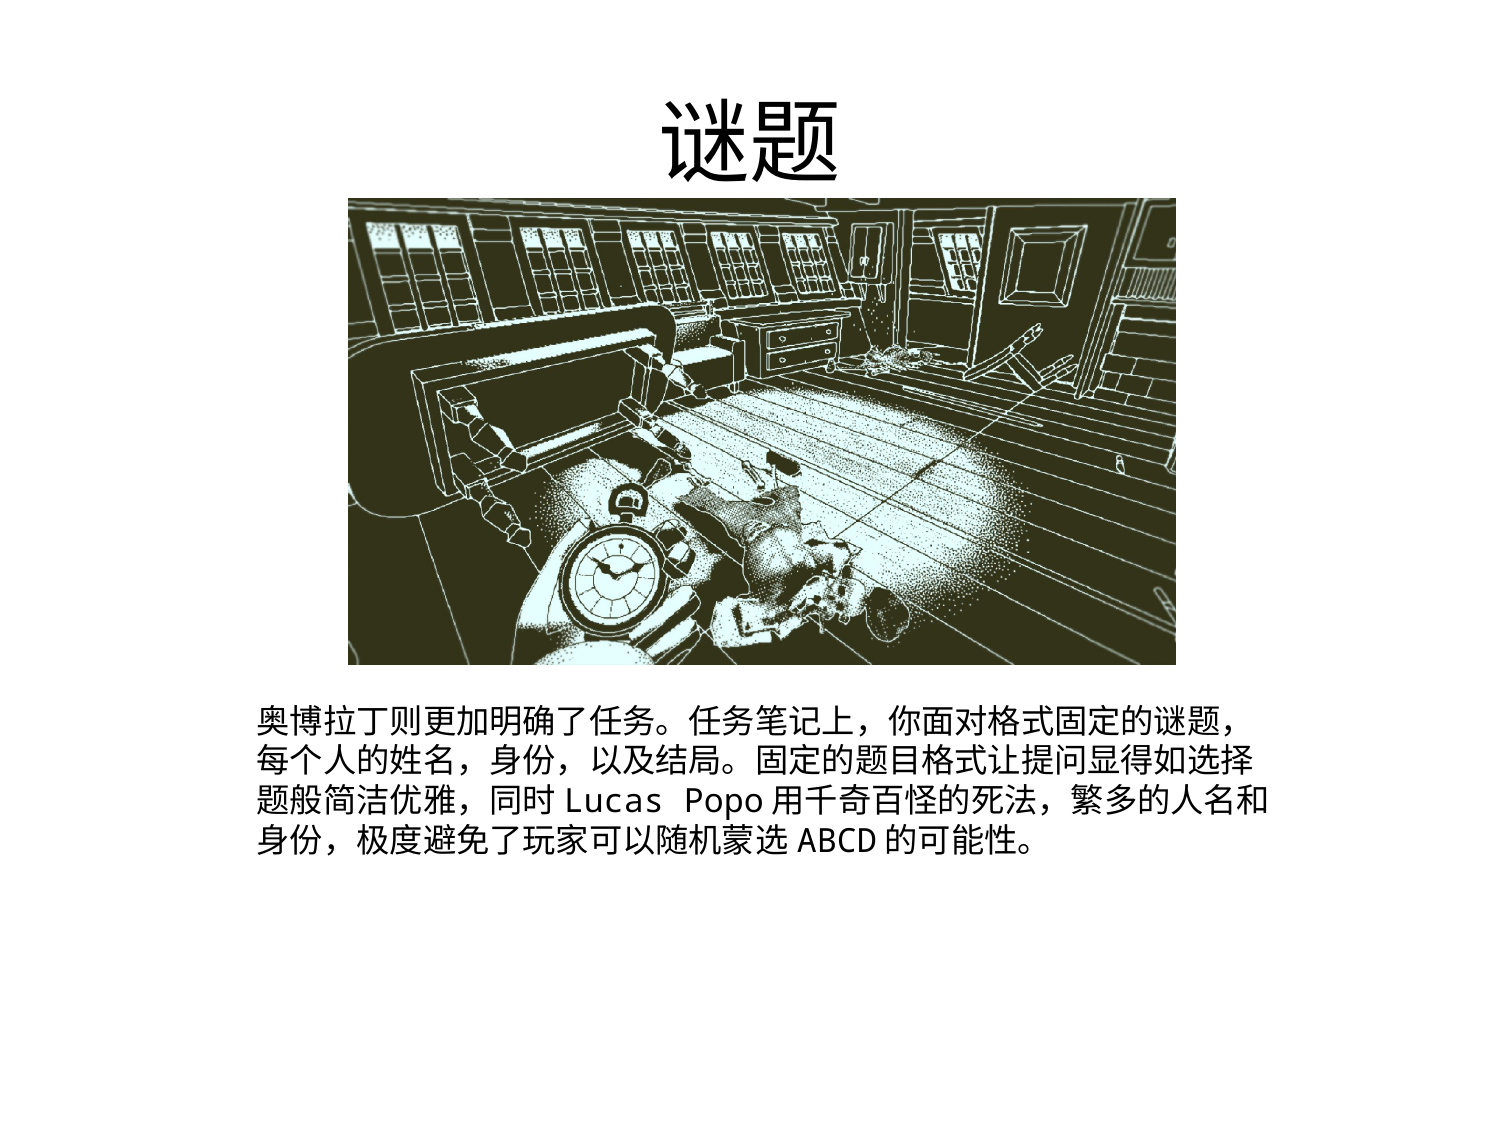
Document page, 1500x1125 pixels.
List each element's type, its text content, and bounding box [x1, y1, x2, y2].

text_box 奥博拉丁则更加明确了任务。任务笔记上，你面对格式固定的谜题，每个人的姓名，身份，以及结局。固定的题目格式让提问显得如选择题般简洁优雅，同时Lucas Popo用千奇百怪的死法，繁多的人名和身份，极度避免了玩家可以随机蒙选ABCD的可能性。 [242, 692, 1291, 867]
title 谜题 [74, 44, 1426, 233]
picture [348, 198, 1176, 666]
